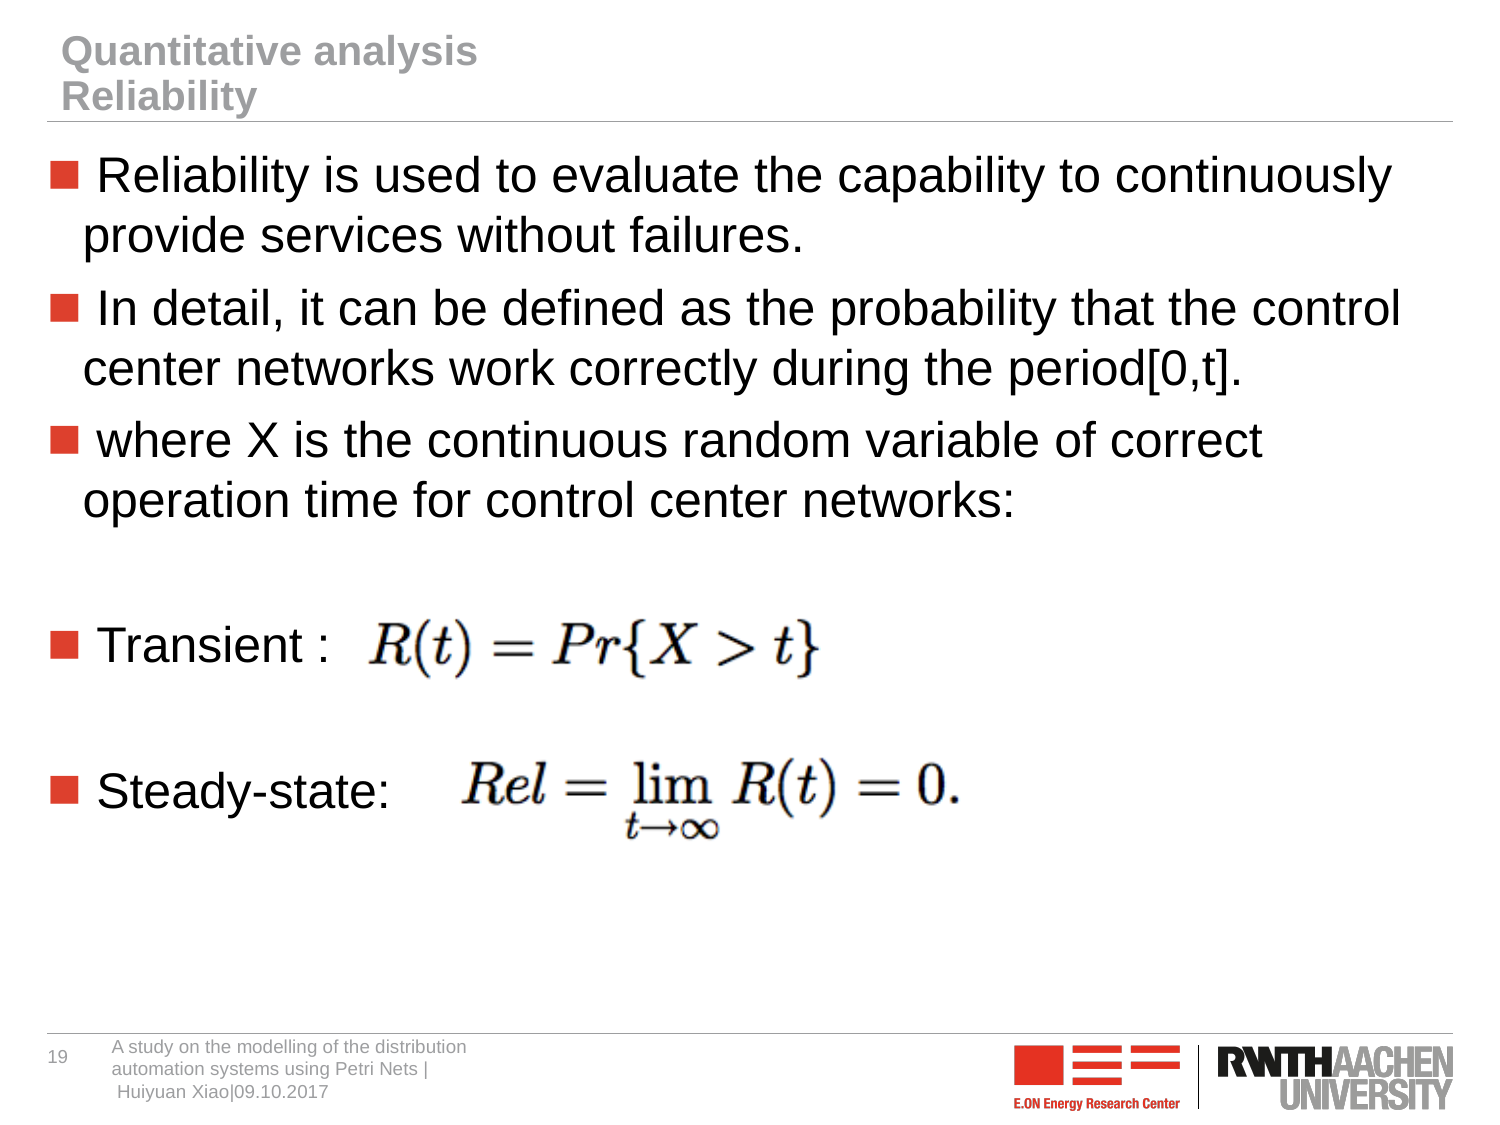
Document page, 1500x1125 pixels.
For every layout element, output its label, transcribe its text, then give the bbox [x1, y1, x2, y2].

picture [388, 733, 1017, 851]
picture [356, 612, 821, 697]
list Reliability is used to evaluate the capability to continuously provide services without failures. In detail, it can be defined as the probability that the control center networks work correctly during the period[0,t]. where X is the continuous random variable of correct operation time for control center networks: Transient : Steady-state: [47, 142, 1407, 1011]
title Quantitative analysis Reliability [60, 30, 1440, 120]
picture [1013, 1045, 1180, 1112]
picture [1218, 1046, 1453, 1111]
